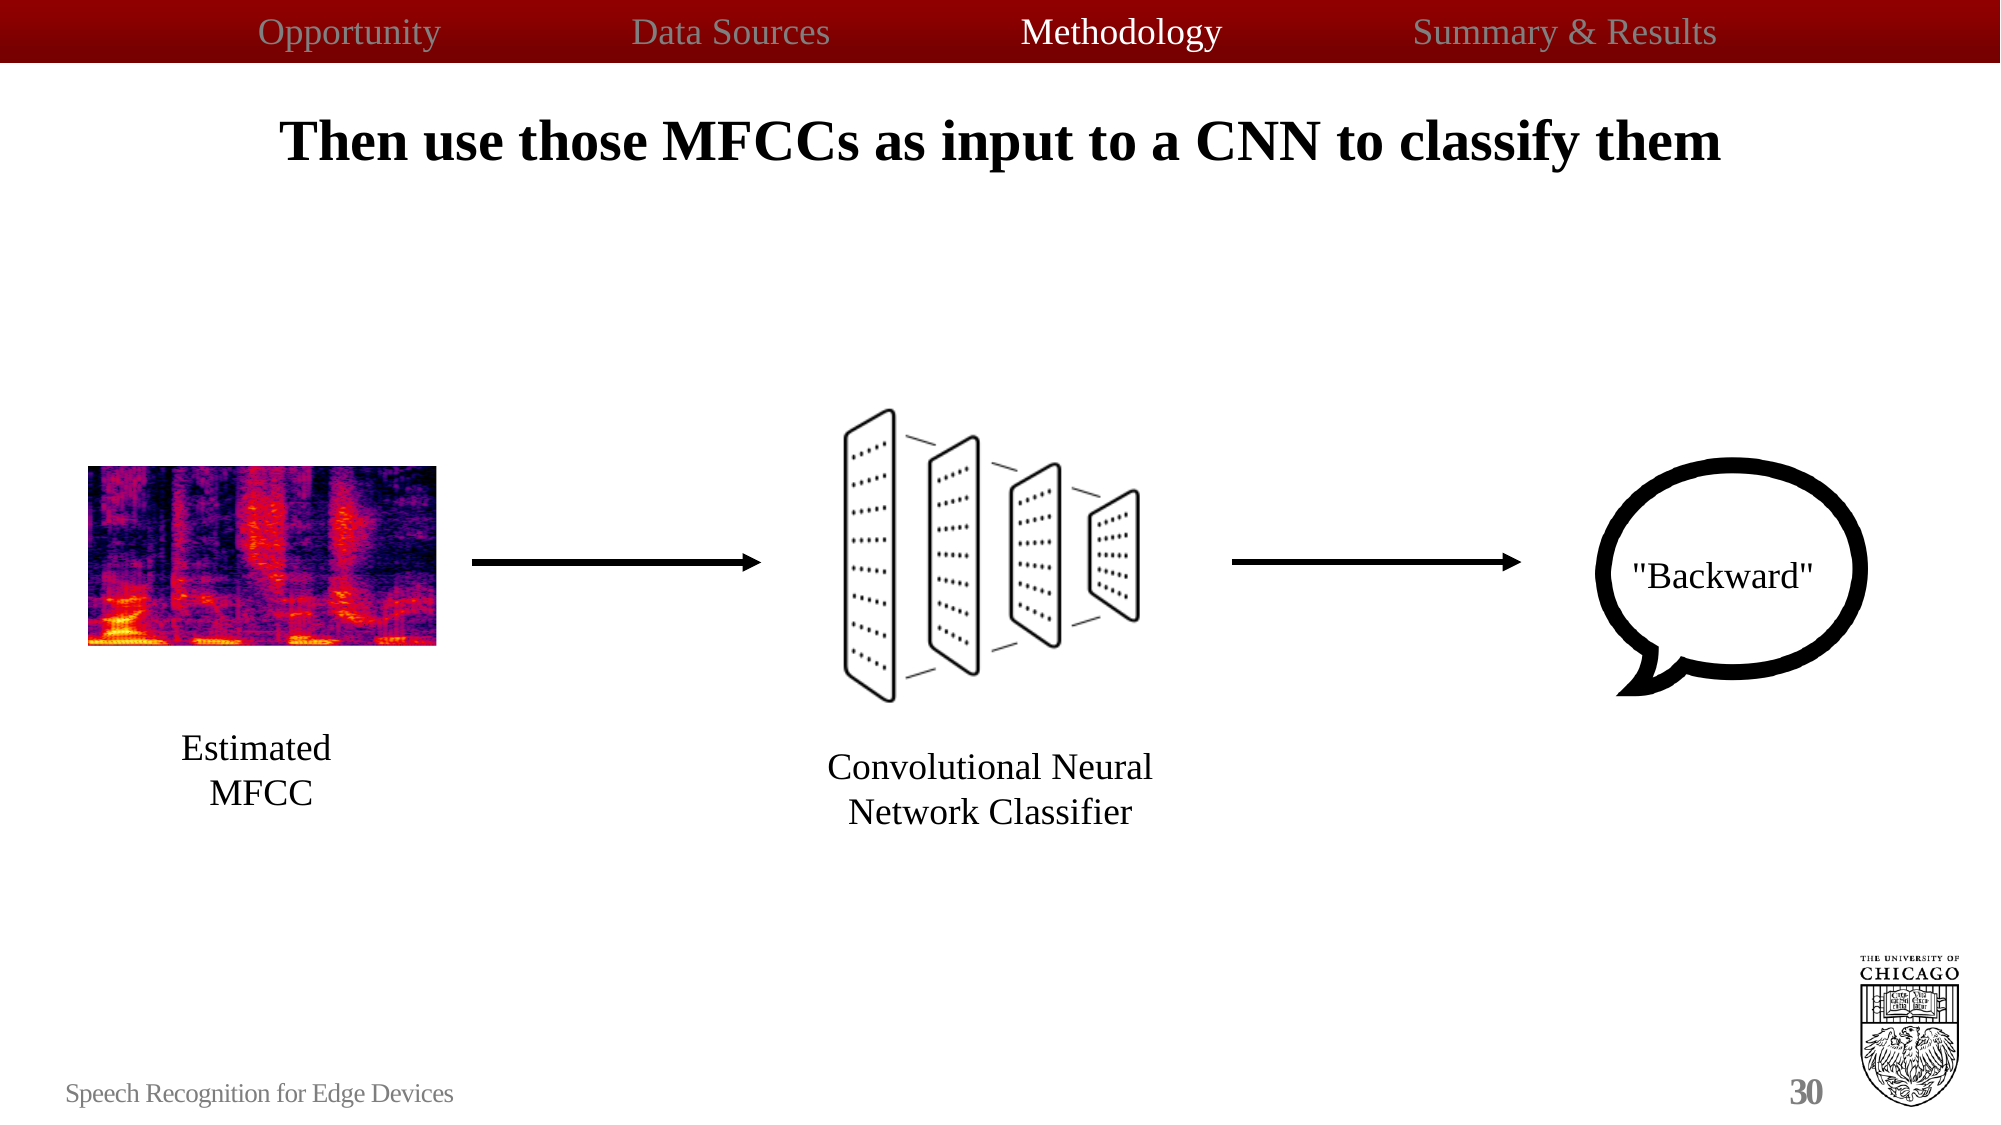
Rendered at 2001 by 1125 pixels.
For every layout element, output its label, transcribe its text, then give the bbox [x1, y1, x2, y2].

picture [840, 403, 1143, 709]
text_box Then use those MFCCs as input to a CNN to classify them [0, 94, 2000, 180]
text_box Opportunity Data Sources Methodology Summary & Results​ [242, 0, 1806, 60]
text_box Estimated MFCC [156, 715, 366, 821]
footer Speech Recognition for Edge Devices [62, 1077, 563, 1125]
picture [1595, 441, 1868, 713]
picture [0, 0, 2000, 63]
picture [87, 466, 437, 646]
text_box Convolutional Neural Network Classifier [807, 734, 1175, 840]
picture [1853, 949, 1966, 1113]
text_box 30 [1783, 1069, 1831, 1112]
